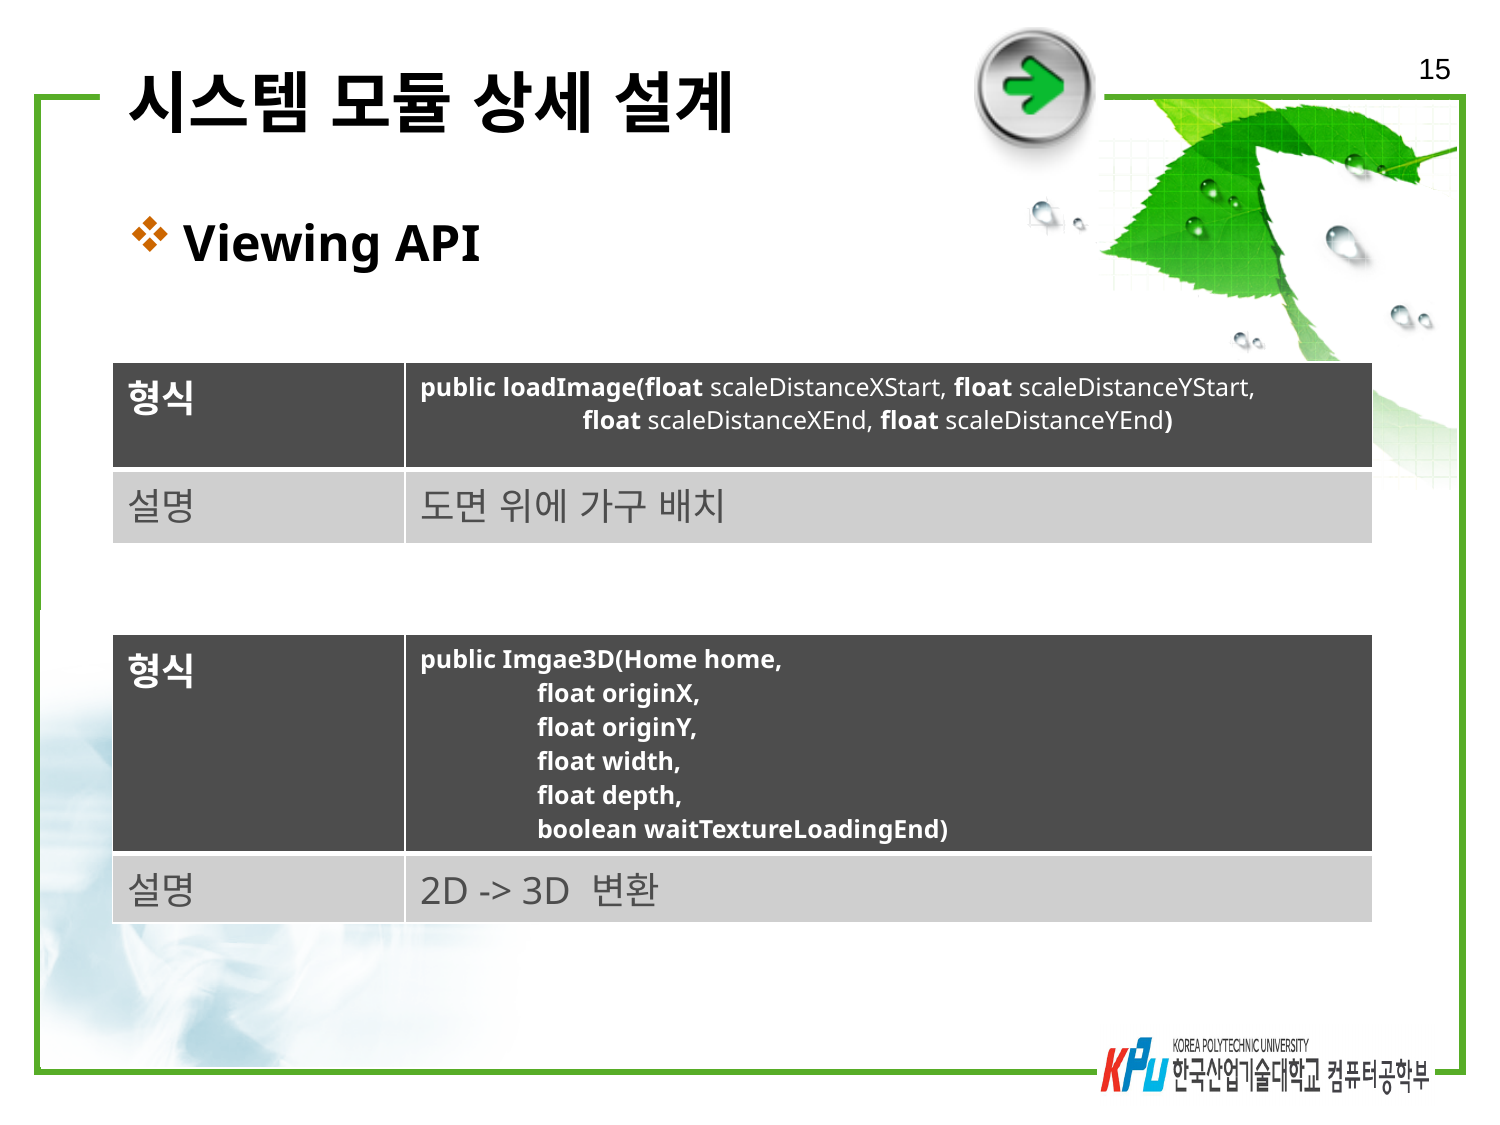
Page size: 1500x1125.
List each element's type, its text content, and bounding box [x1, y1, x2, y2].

picture [974, 27, 1457, 203]
picture [1097, 1024, 1435, 1106]
table_header 형식 [113, 635, 404, 851]
table_cell 도면 위에 가구 배치 [406, 472, 1372, 543]
table_header public loadImage(float scaleDistanceXStart, float scaleDistanceYStart, float scaleDistanceXEnd, float scaleDistanceYEnd) [406, 363, 1372, 467]
table_cell 설명 [113, 856, 404, 922]
picture [40, 610, 554, 1067]
list Viewing API [112, 203, 1463, 978]
table_header 형식 [113, 363, 404, 467]
table_cell 2D -> 3D 변환 [406, 856, 1372, 922]
table_cell 설명 [113, 472, 404, 543]
slide_number 15 [1116, 42, 1467, 83]
title 시스템 모듈 상세 설계 [112, 54, 875, 147]
table_header public Imgae3D(Home home, float originX, float originY, float width, float depth, boolean waitTextureLoadingEnd) [406, 635, 1372, 851]
